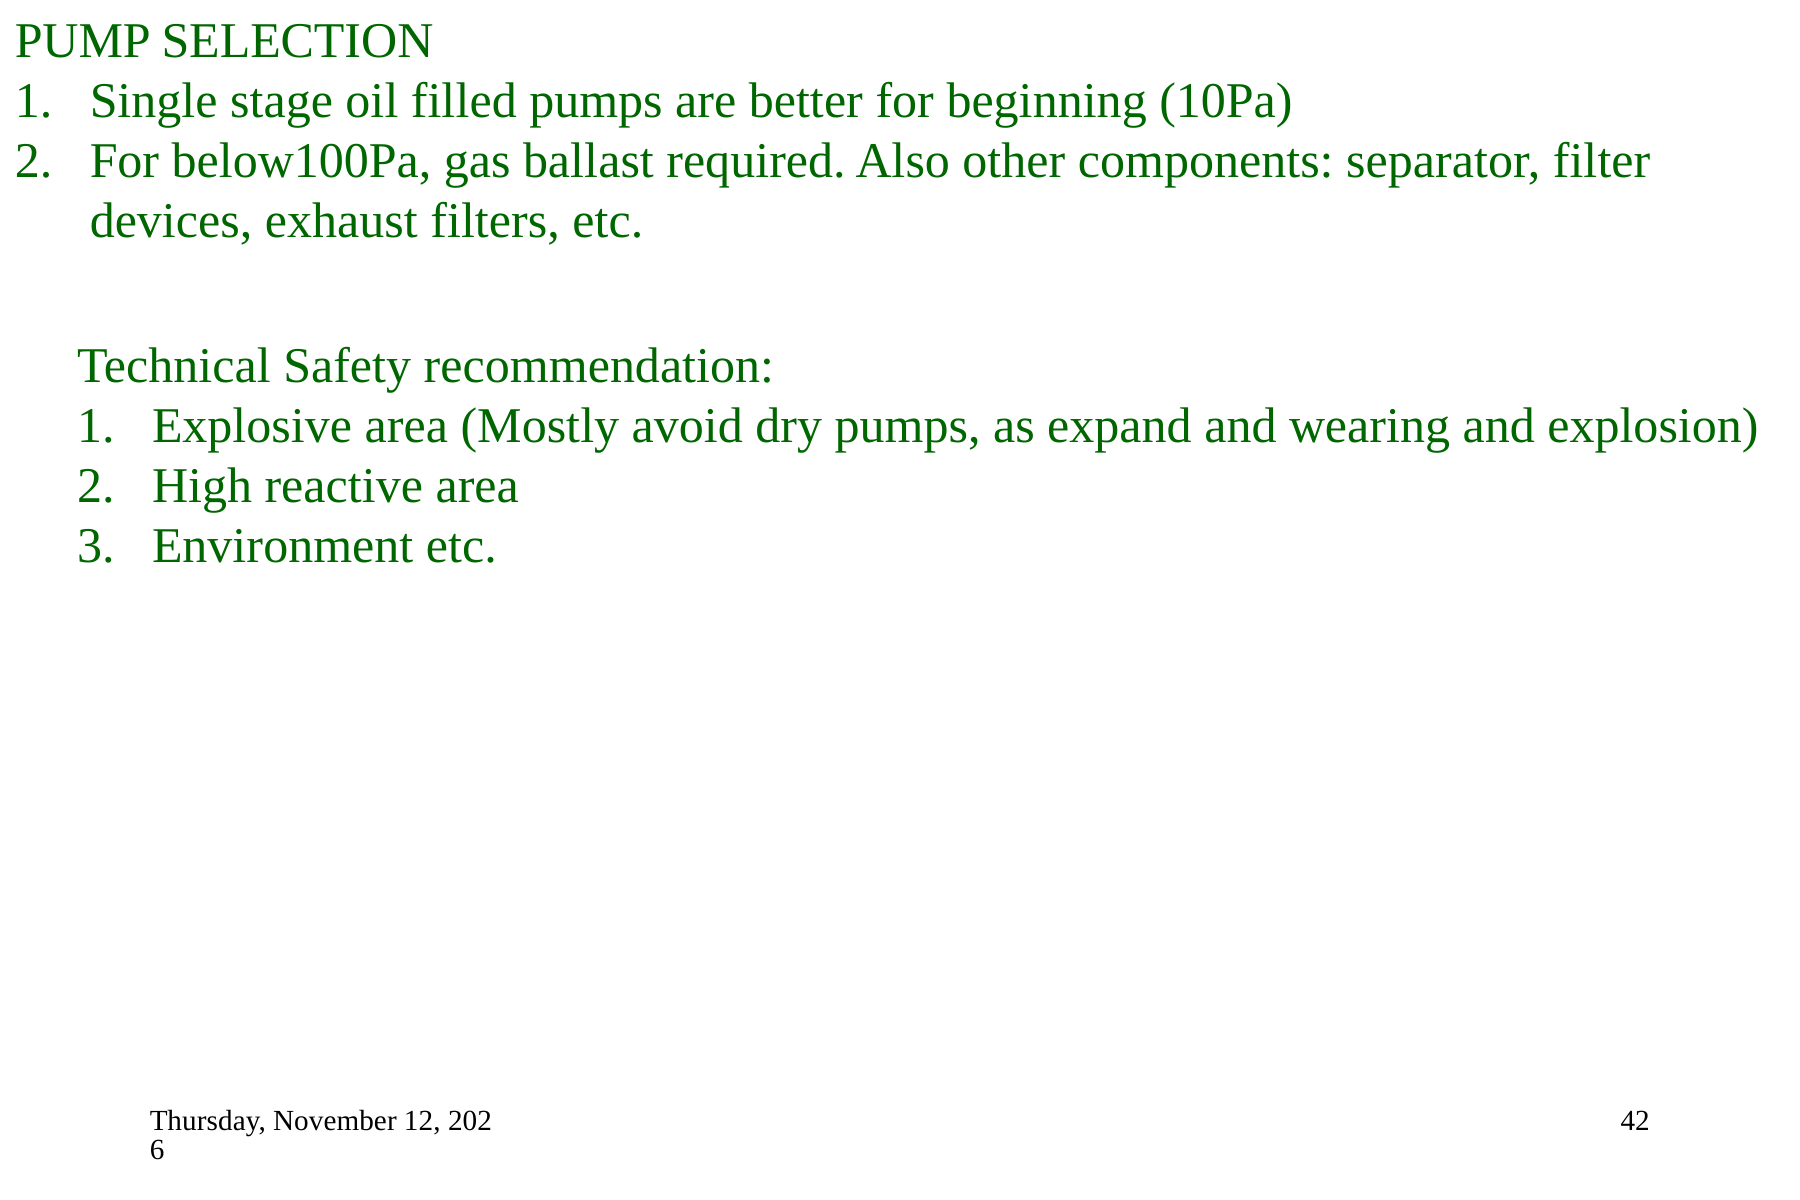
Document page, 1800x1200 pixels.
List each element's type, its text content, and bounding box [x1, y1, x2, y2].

slide_number 42 [1289, 1092, 1666, 1174]
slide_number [134, 1092, 511, 1174]
text_box Technical Safety recommendation: Explosive area (Mostly avoid dry pumps, as expand and wearing and explosion) High reactive area Environment etc. [62, 324, 1800, 580]
text_box PUMP SELECTION Single stage oil filled pumps are better for beginning (10Pa) For below100Pa, gas ballast required. Also other components: separator, filter devices, exhaust filters, etc. [0, 0, 1675, 255]
